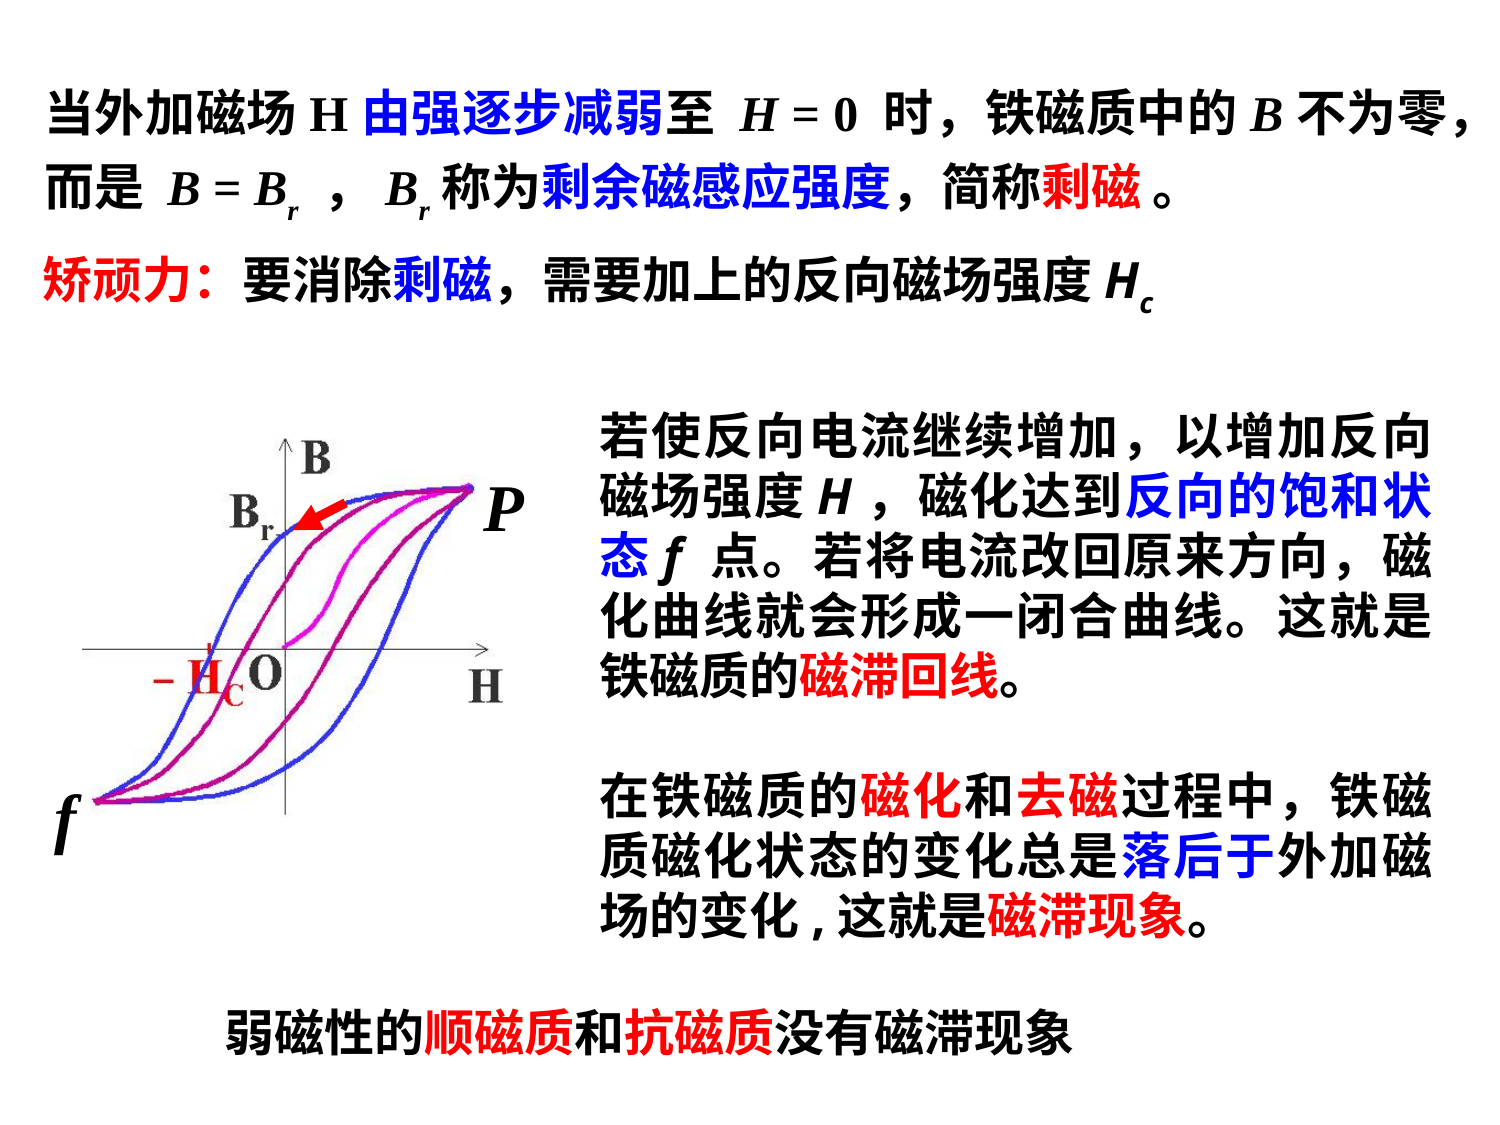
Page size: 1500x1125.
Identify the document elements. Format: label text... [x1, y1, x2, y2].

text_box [45, 420, 531, 841]
text_box 若使反向电流继续增加，以增加反向磁场强度H，磁化达到反向的饱和状态f 点。若将电流改回原来方向，磁化曲线就会形成一闭合曲线。这就是铁磁质的磁滞回线。 在铁磁质的磁化和去磁过程中，铁磁质磁化状态的变化总是落后于外加磁场的变化,这就是磁滞现象。 [584, 397, 1447, 952]
text_box 当外加磁场H由强逐步减弱至 H = 0 时，铁磁质中的B不为零，而是 B = Br ，Br称为剩余磁感应强度，简称剩磁 。 [29, 61, 1463, 234]
text_box 矫顽力：要消除剩磁，需要加上的反向磁场强度Hc [27, 241, 1221, 327]
text_box 弱磁性的顺磁质和抗磁质没有磁滞现象 [209, 993, 1270, 1069]
